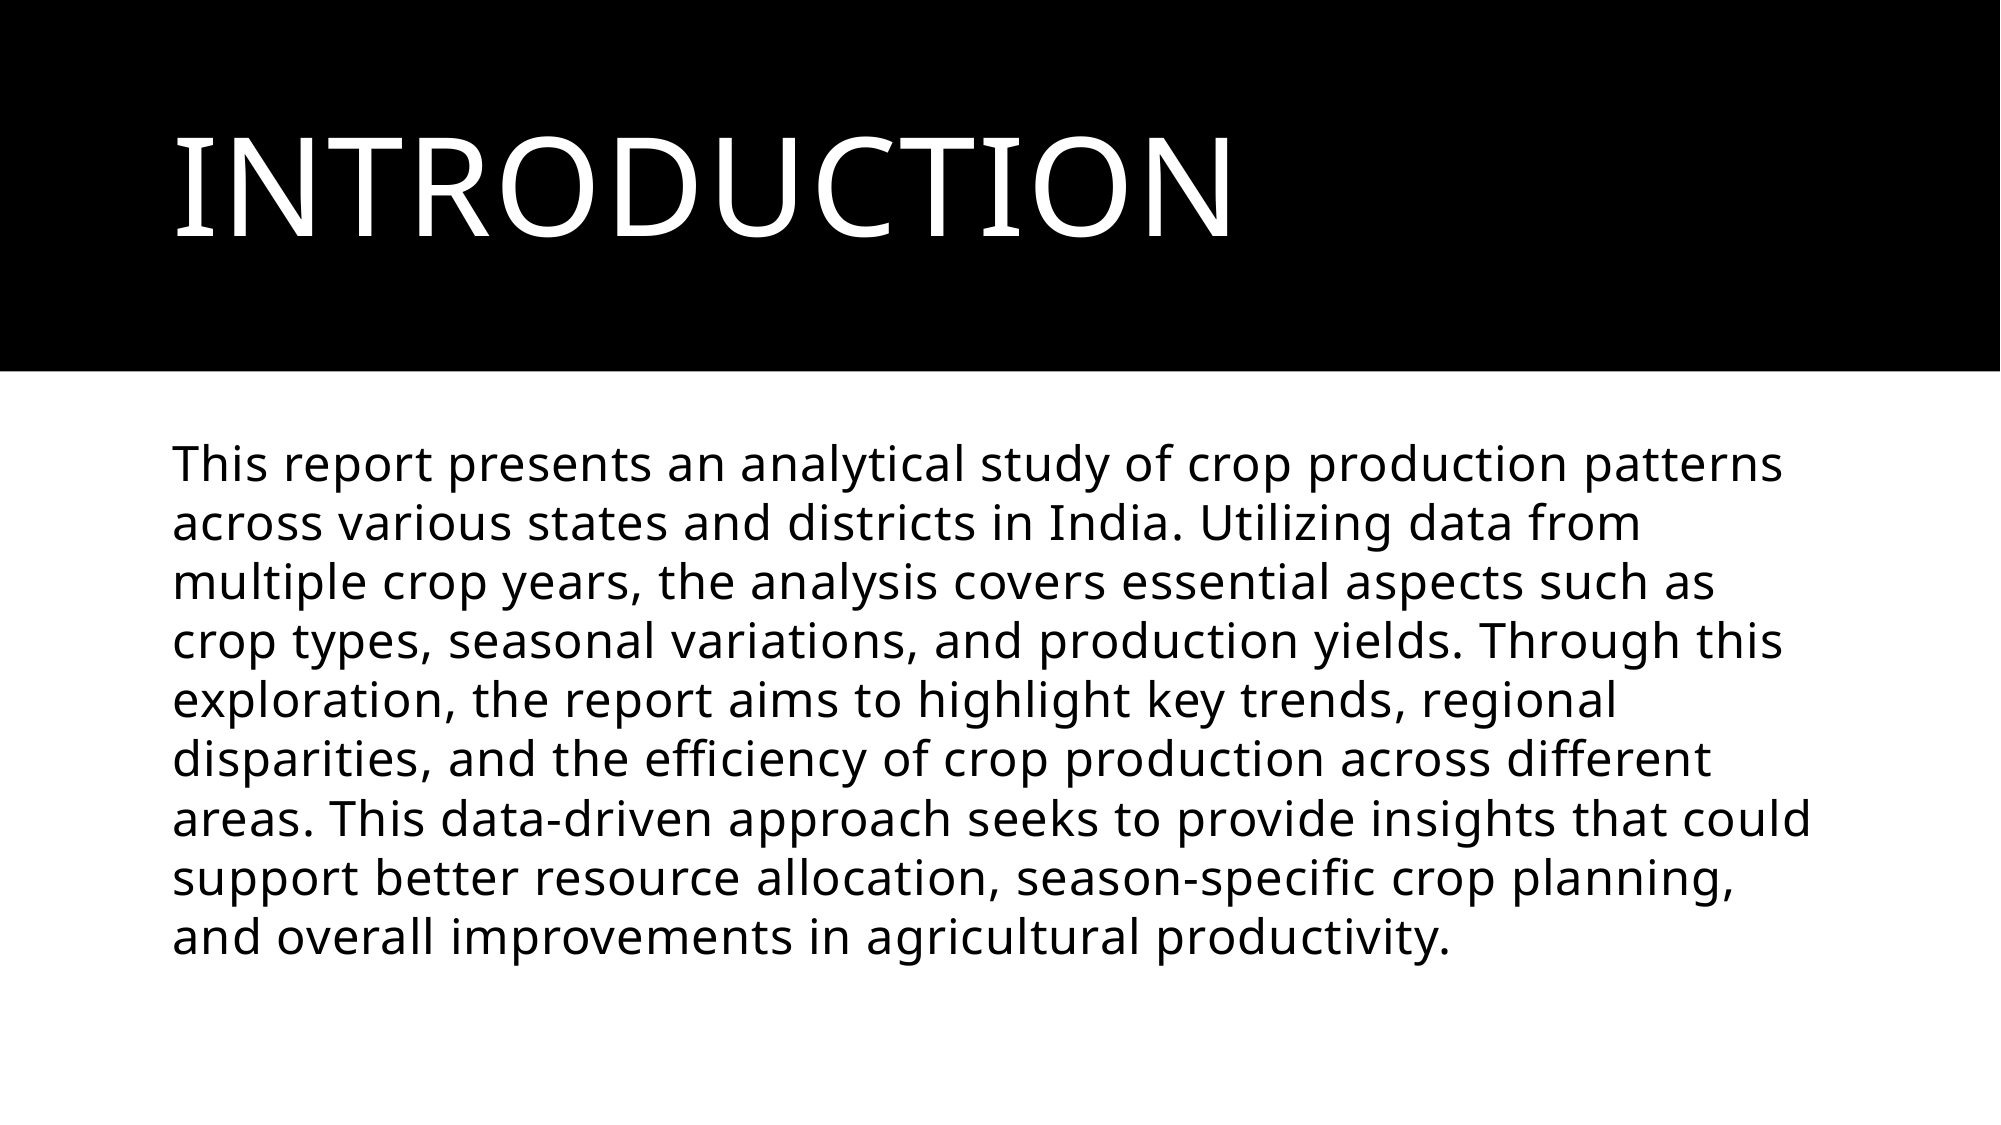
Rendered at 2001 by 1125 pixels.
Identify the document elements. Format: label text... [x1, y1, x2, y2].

list This report presents an analytical study of crop production patterns across various states and districts in India. Utilizing data from multiple crop years, the analysis covers essential aspects such as crop types, seasonal variations, and production yields. Through this exploration, the report aims to highlight key trends, regional disparities, and the efficiency of crop production across different areas. This data-driven approach seeks to provide insights that could support better resource allocation, season-specific crop planning, and overall improvements in agricultural productivity. [157, 424, 1842, 1014]
title Introduction [157, 52, 1842, 332]
